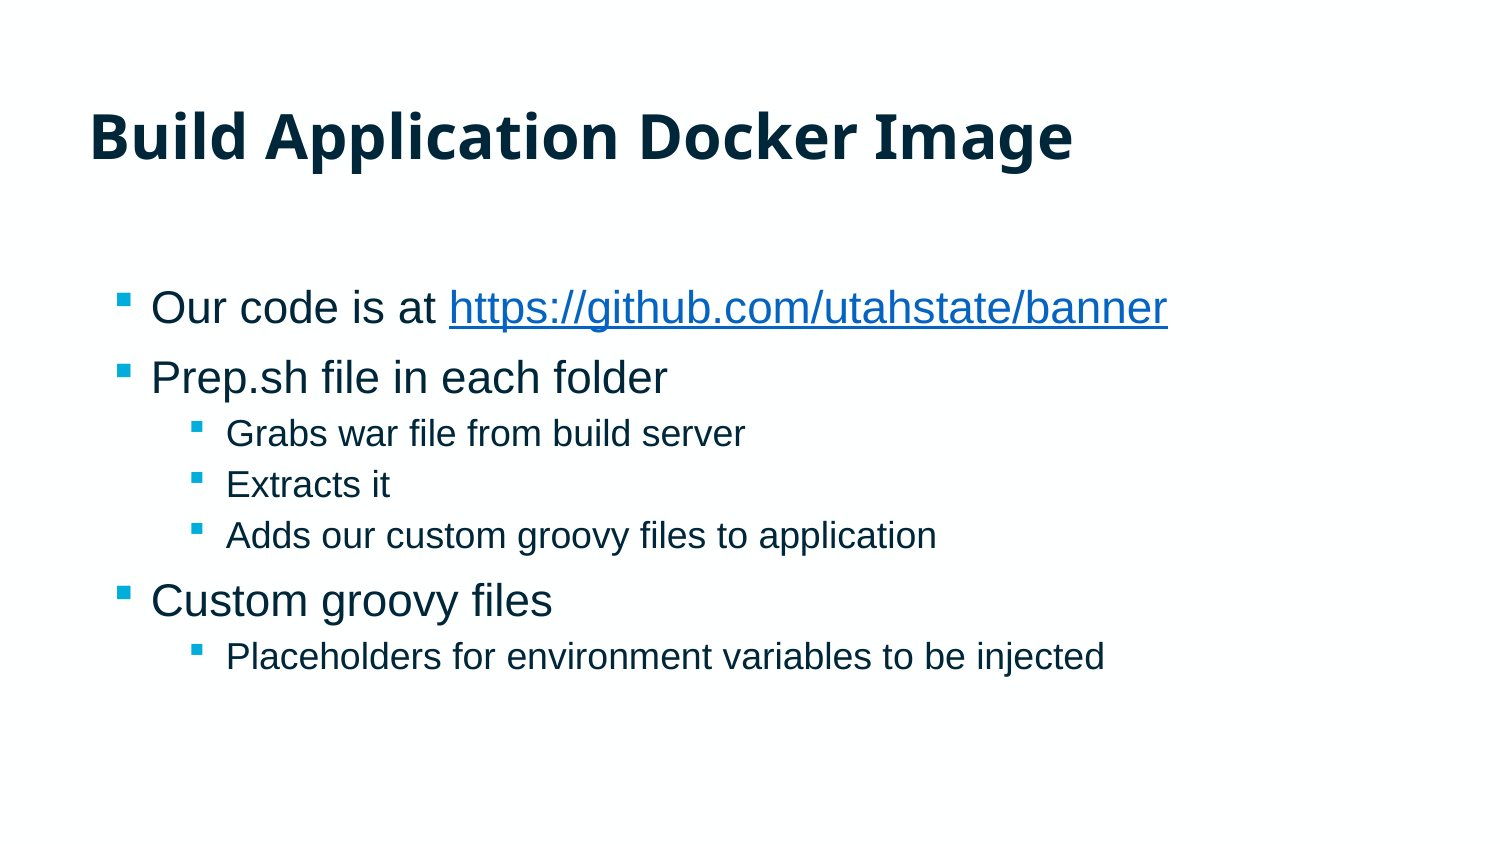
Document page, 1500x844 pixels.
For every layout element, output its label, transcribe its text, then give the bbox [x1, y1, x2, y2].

text_box Our code is at https://github.com/utahstate/banner Prep.sh file in each folder Grabs war file from build server Extracts it Adds our custom groovy files to application Custom groovy files Placeholders for environment variables to be injected [98, 276, 1415, 779]
title Build Application Docker Image [73, 57, 1419, 221]
text_box [73, 251, 1390, 754]
